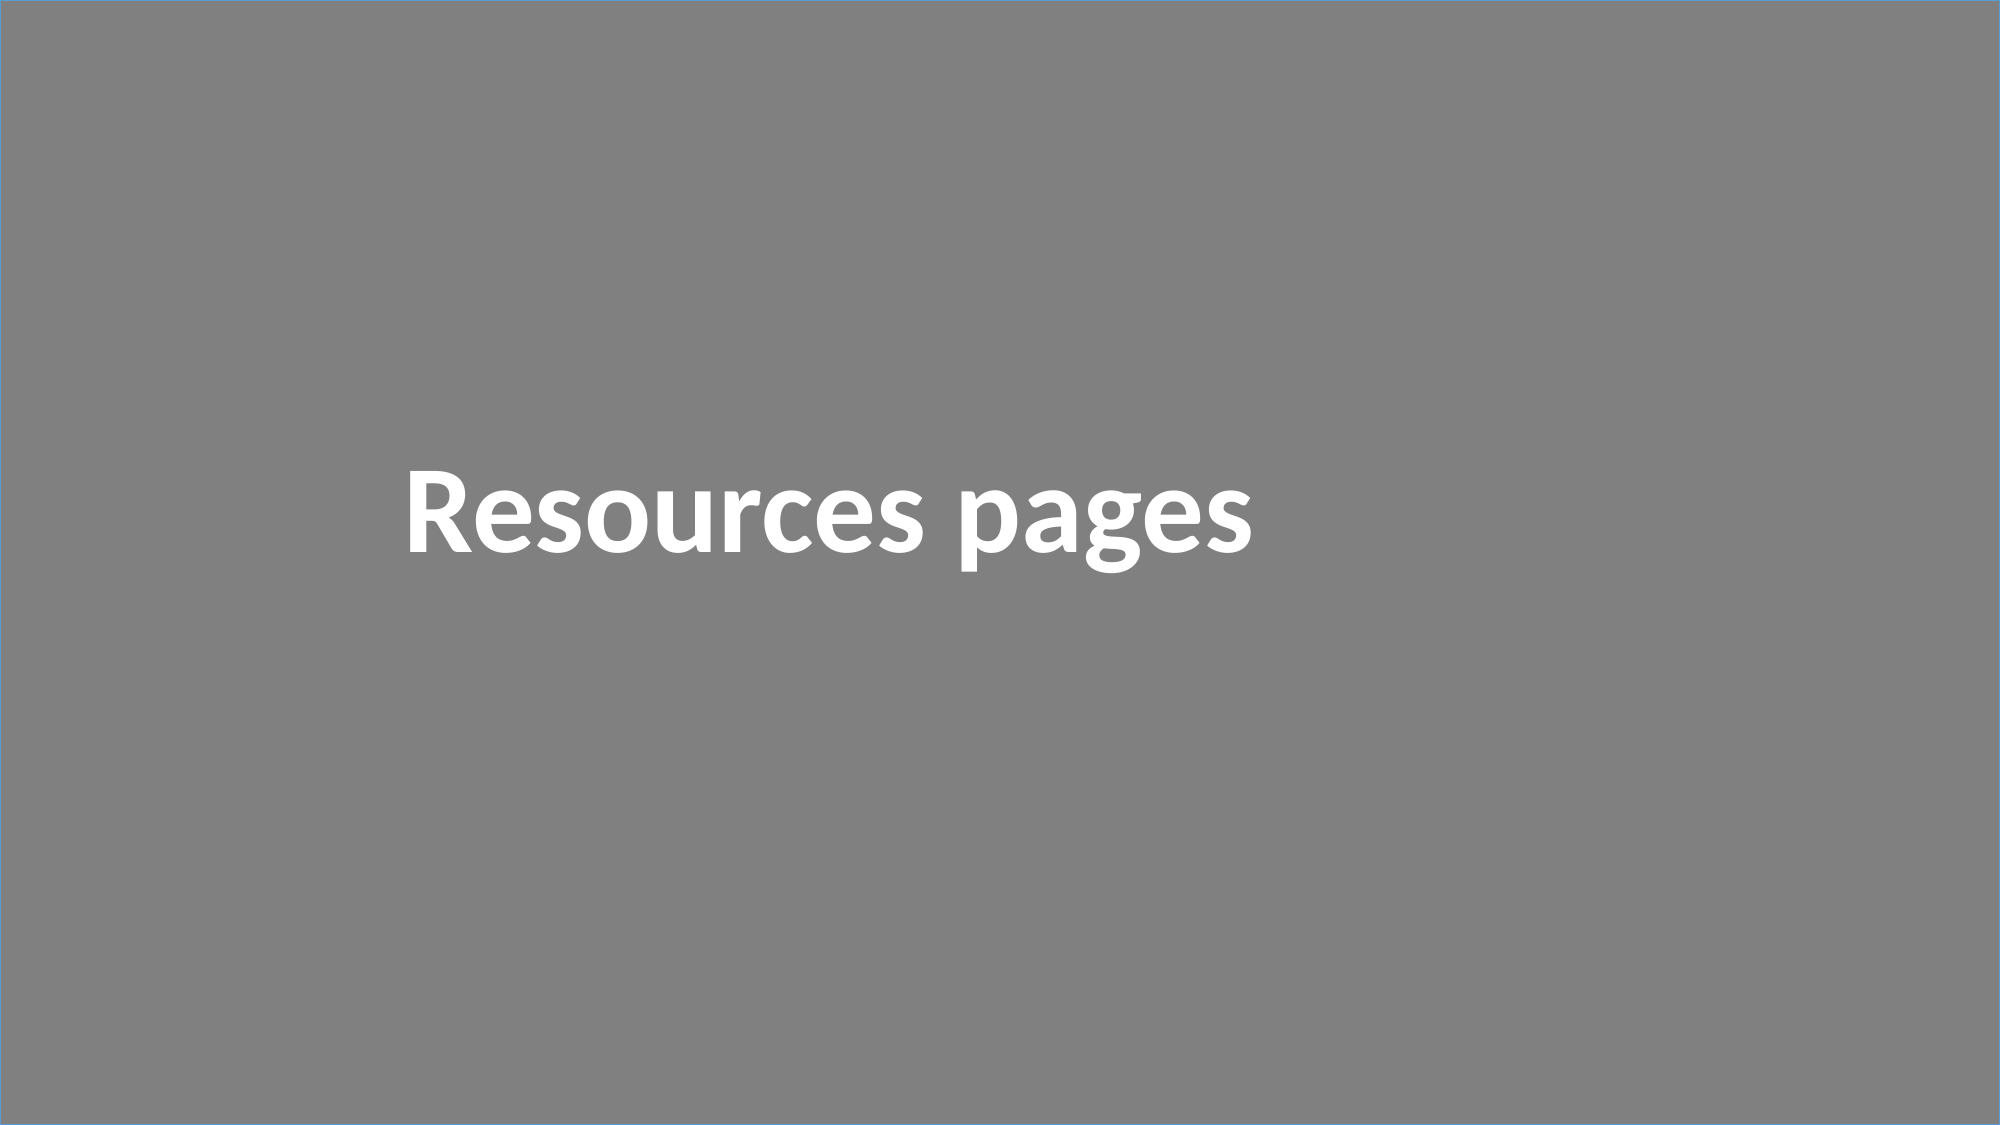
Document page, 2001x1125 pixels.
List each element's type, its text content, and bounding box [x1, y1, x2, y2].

text_box [0, 0, 2000, 1125]
text_box Resources pages [388, 419, 1731, 585]
